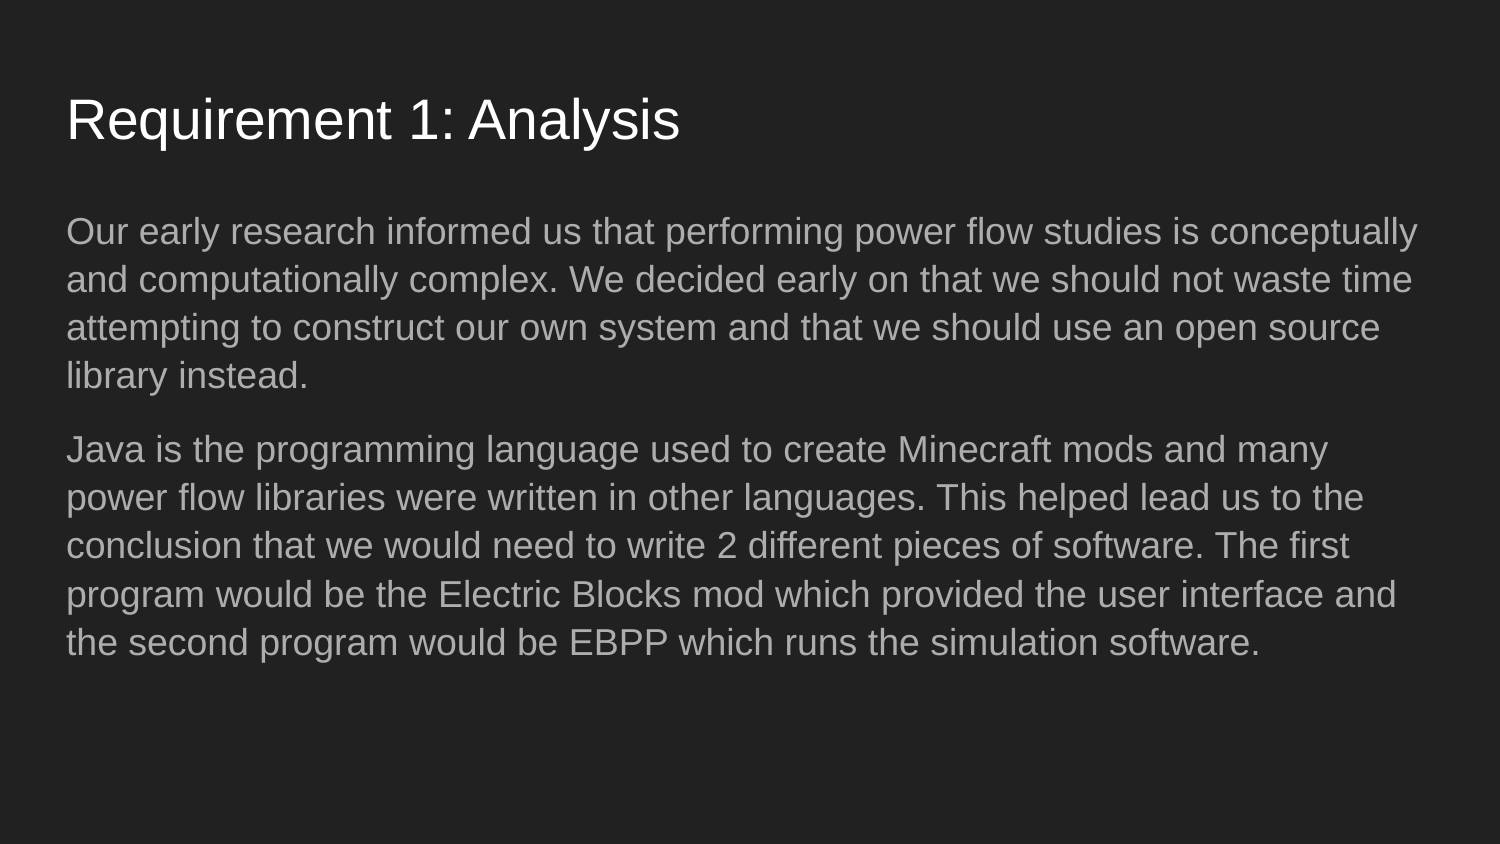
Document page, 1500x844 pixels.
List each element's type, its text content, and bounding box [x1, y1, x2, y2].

title Requirement 1: Analysis [51, 72, 1449, 167]
list Our early research informed us that performing power flow studies is conceptually and computationally complex. We decided early on that we should not waste time attempting to construct our own system and that we should use an open source library instead. Java is the programming language used to create Minecraft mods and many power flow libraries were written in other languages. This helped lead us to the conclusion that we would need to write 2 different pieces of software. The first program would be the Electric Blocks mod which provided the user interface and the second program would be EBPP which runs the simulation software. [51, 189, 1449, 750]
